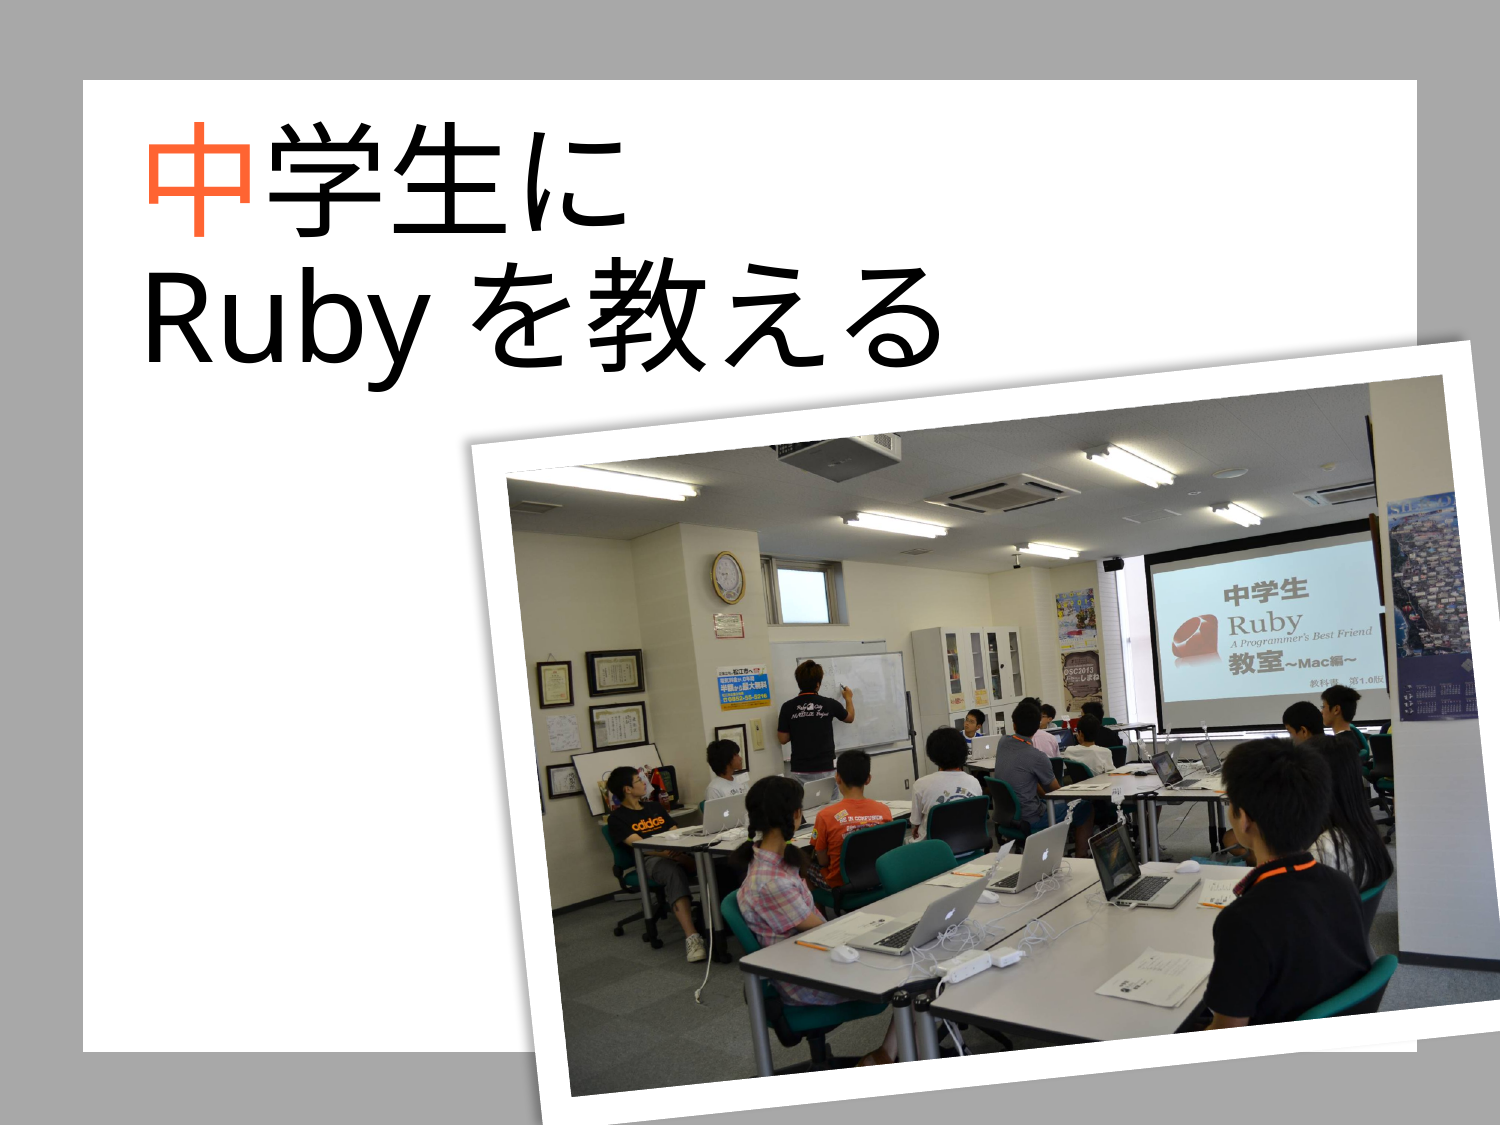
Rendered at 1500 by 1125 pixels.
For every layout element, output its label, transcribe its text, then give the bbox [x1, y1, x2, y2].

text_box [40, 37, 1460, 1095]
title 中学生に Rubyを教える [122, 112, 1303, 851]
picture [535, 375, 1500, 1097]
